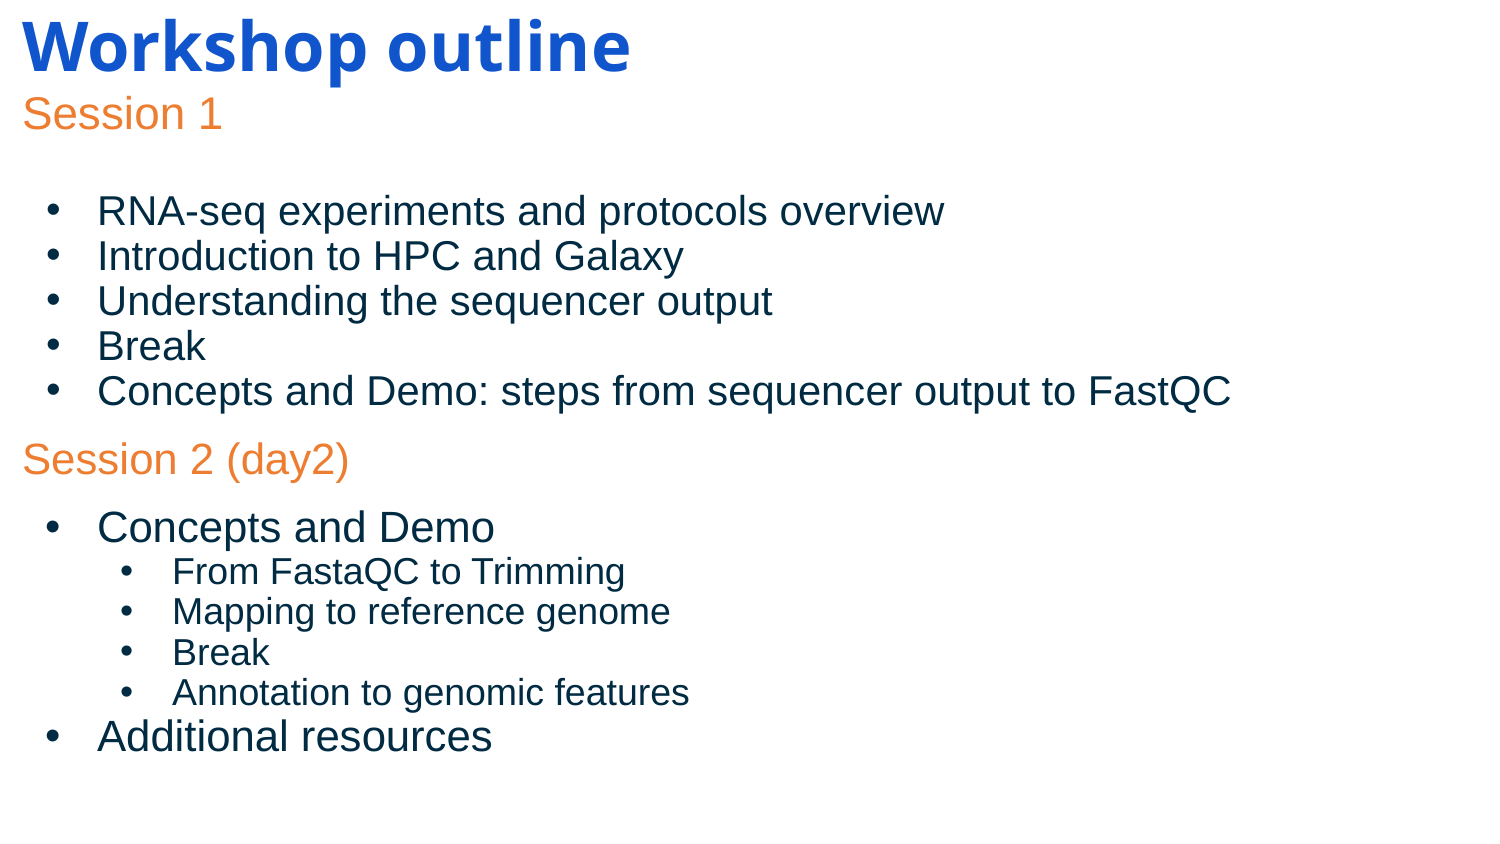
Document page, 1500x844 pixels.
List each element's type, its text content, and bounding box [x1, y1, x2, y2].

list Session 1 RNA-seq experiments and protocols overview Introduction to HPC and Galaxy Understanding the sequencer output Break Concepts and Demo: steps from sequencer output to FastQC Session 2 (day2) Concepts and Demo From FastaQC to Trimming Mapping to reference genome Break Annotation to genomic features Additional resources [22, 90, 1500, 626]
title Workshop outline [22, 11, 1316, 90]
